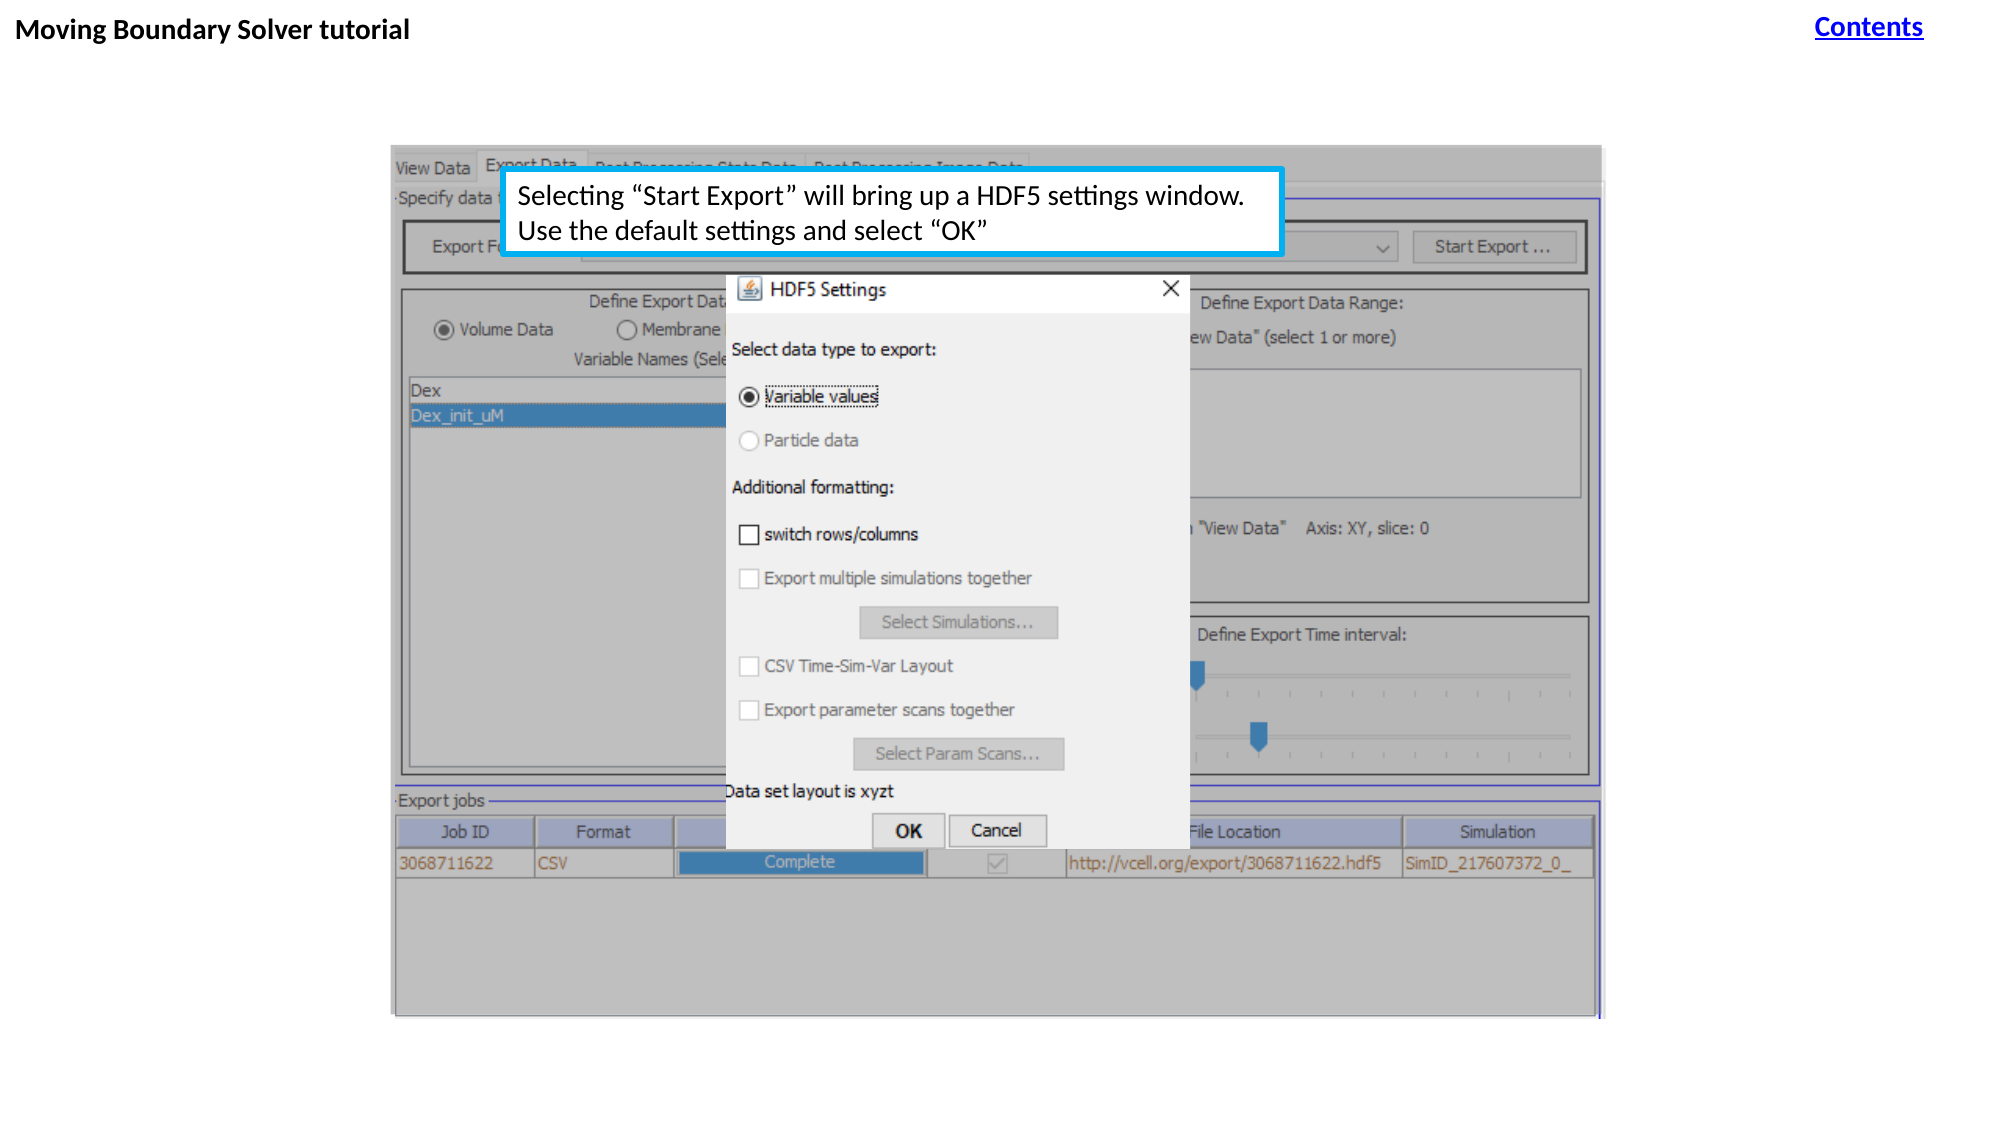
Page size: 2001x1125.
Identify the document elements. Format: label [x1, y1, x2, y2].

picture [394, 148, 1607, 1019]
text_box [389, 143, 1604, 153]
